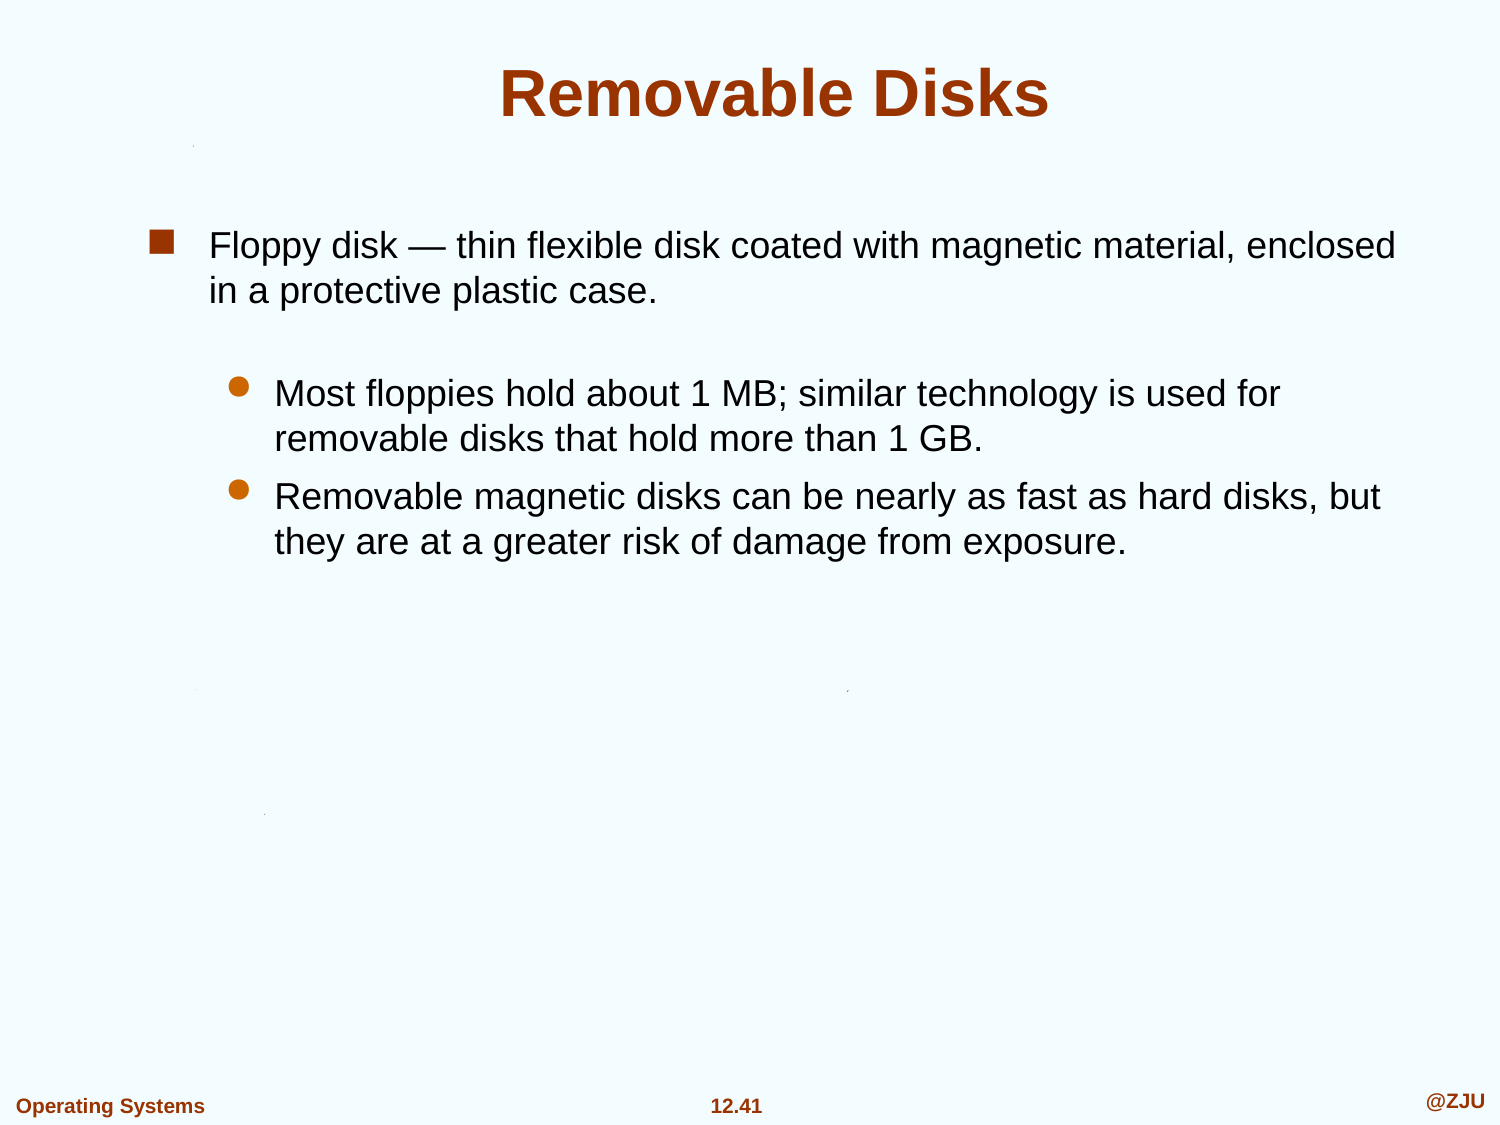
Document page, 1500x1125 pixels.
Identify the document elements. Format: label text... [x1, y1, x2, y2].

list Floppy disk — thin flexible disk coated with magnetic material, enclosed in a protective plastic case. Most floppies hold about 1 MB; similar technology is used for removable disks that hold more than 1 GB. Removable magnetic disks can be nearly as fast as hard disks, but they are at a greater risk of damage from exposure. [137, 213, 1425, 1014]
title Removable Disks [112, 37, 1438, 138]
